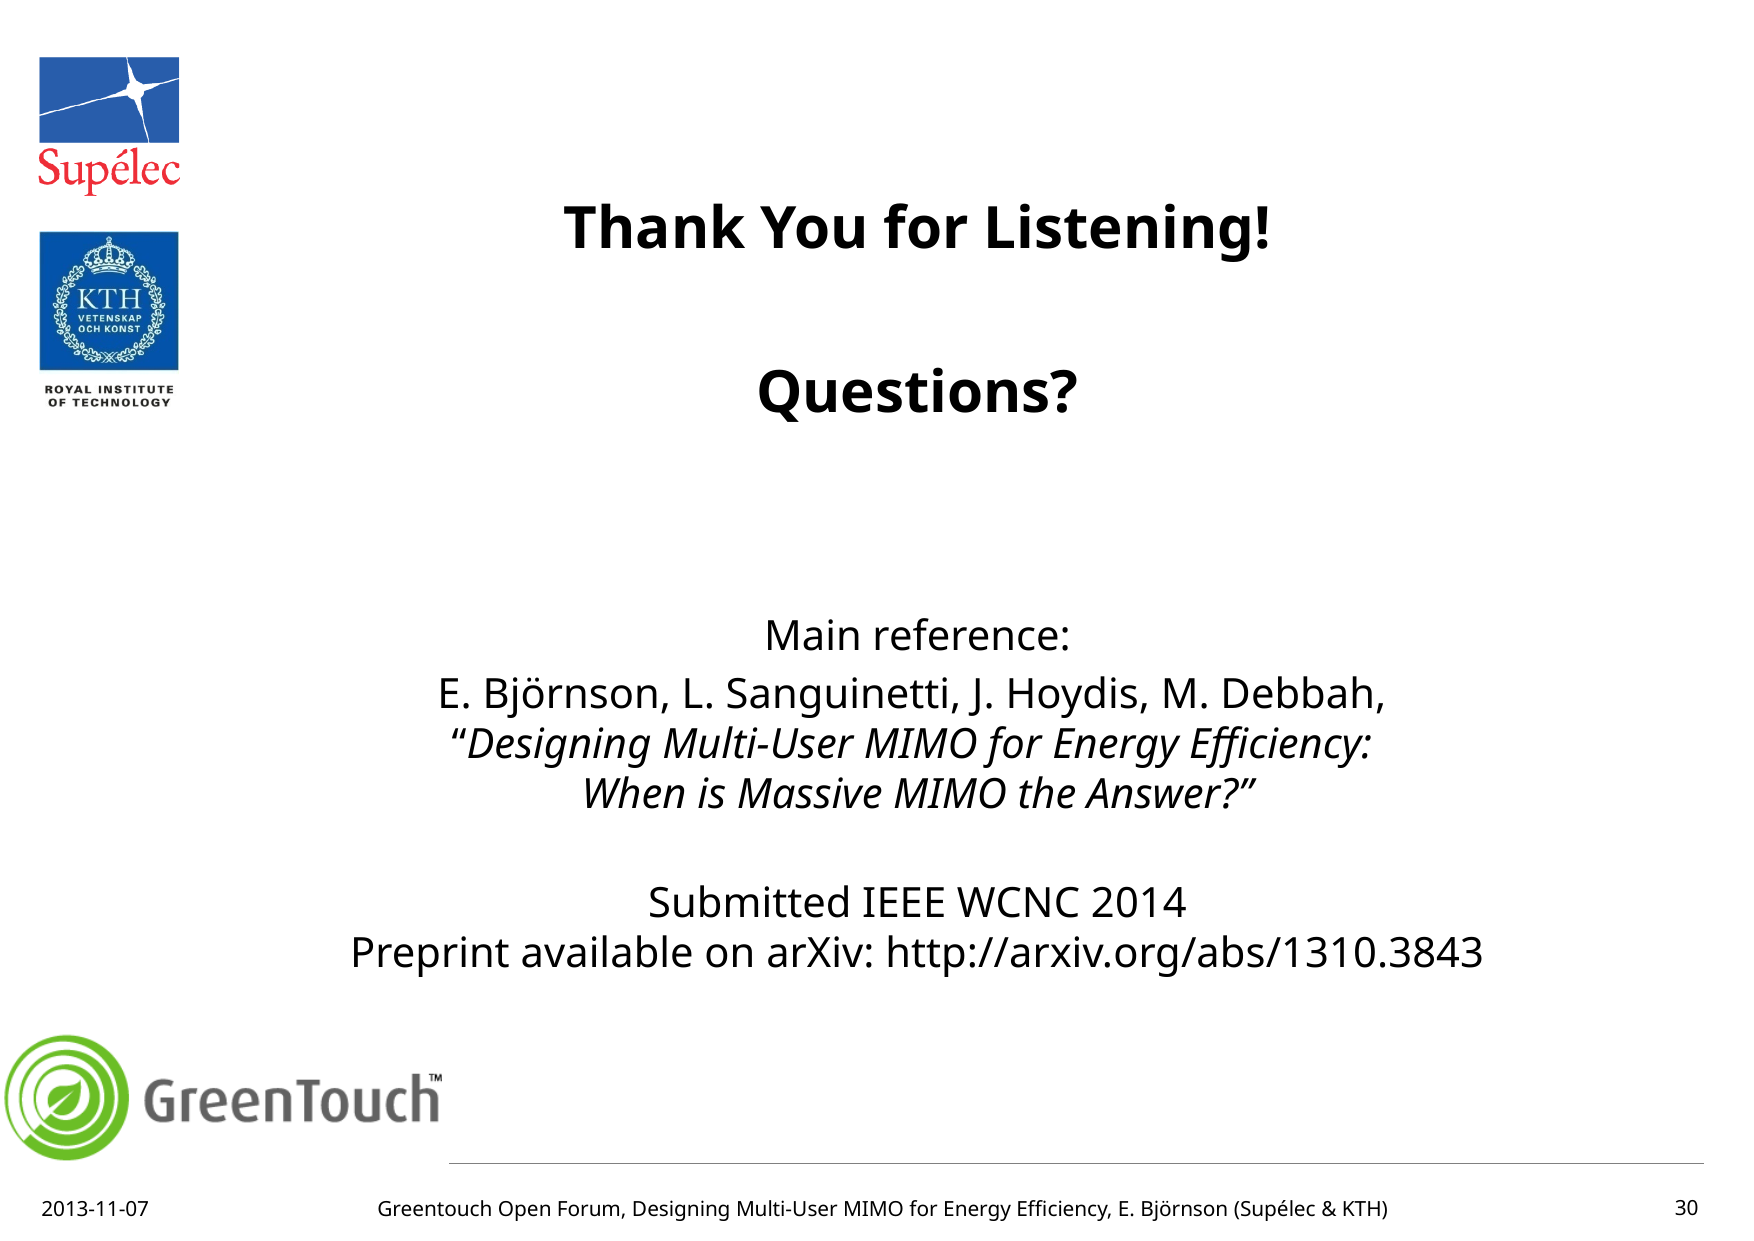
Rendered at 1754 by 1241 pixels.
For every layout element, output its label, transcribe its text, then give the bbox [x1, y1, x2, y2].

picture [39, 231, 96, 408]
picture [2, 1030, 449, 1164]
picture [38, 57, 180, 196]
text_box Thank You for Listening! Questions? Main reference: E. Björnson, L. Sanguinetti, J. Hoydis, M. Debbah, “Designing Multi-User MIMO for Energy Efficiency: When is Massive MIMO the Answer?” Submitted IEEE WCNC 2014 Preprint available on arXiv: http://arxiv.org/abs/1310.3843 [96, 182, 1754, 1105]
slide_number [26, 1175, 206, 1241]
footer Greentouch Open Forum, Designing Multi-User MIMO for Energy Efficiency, E. Björnson (Supélec & KTH) [314, 1175, 1452, 1241]
slide_number 30 [1627, 1175, 1714, 1241]
